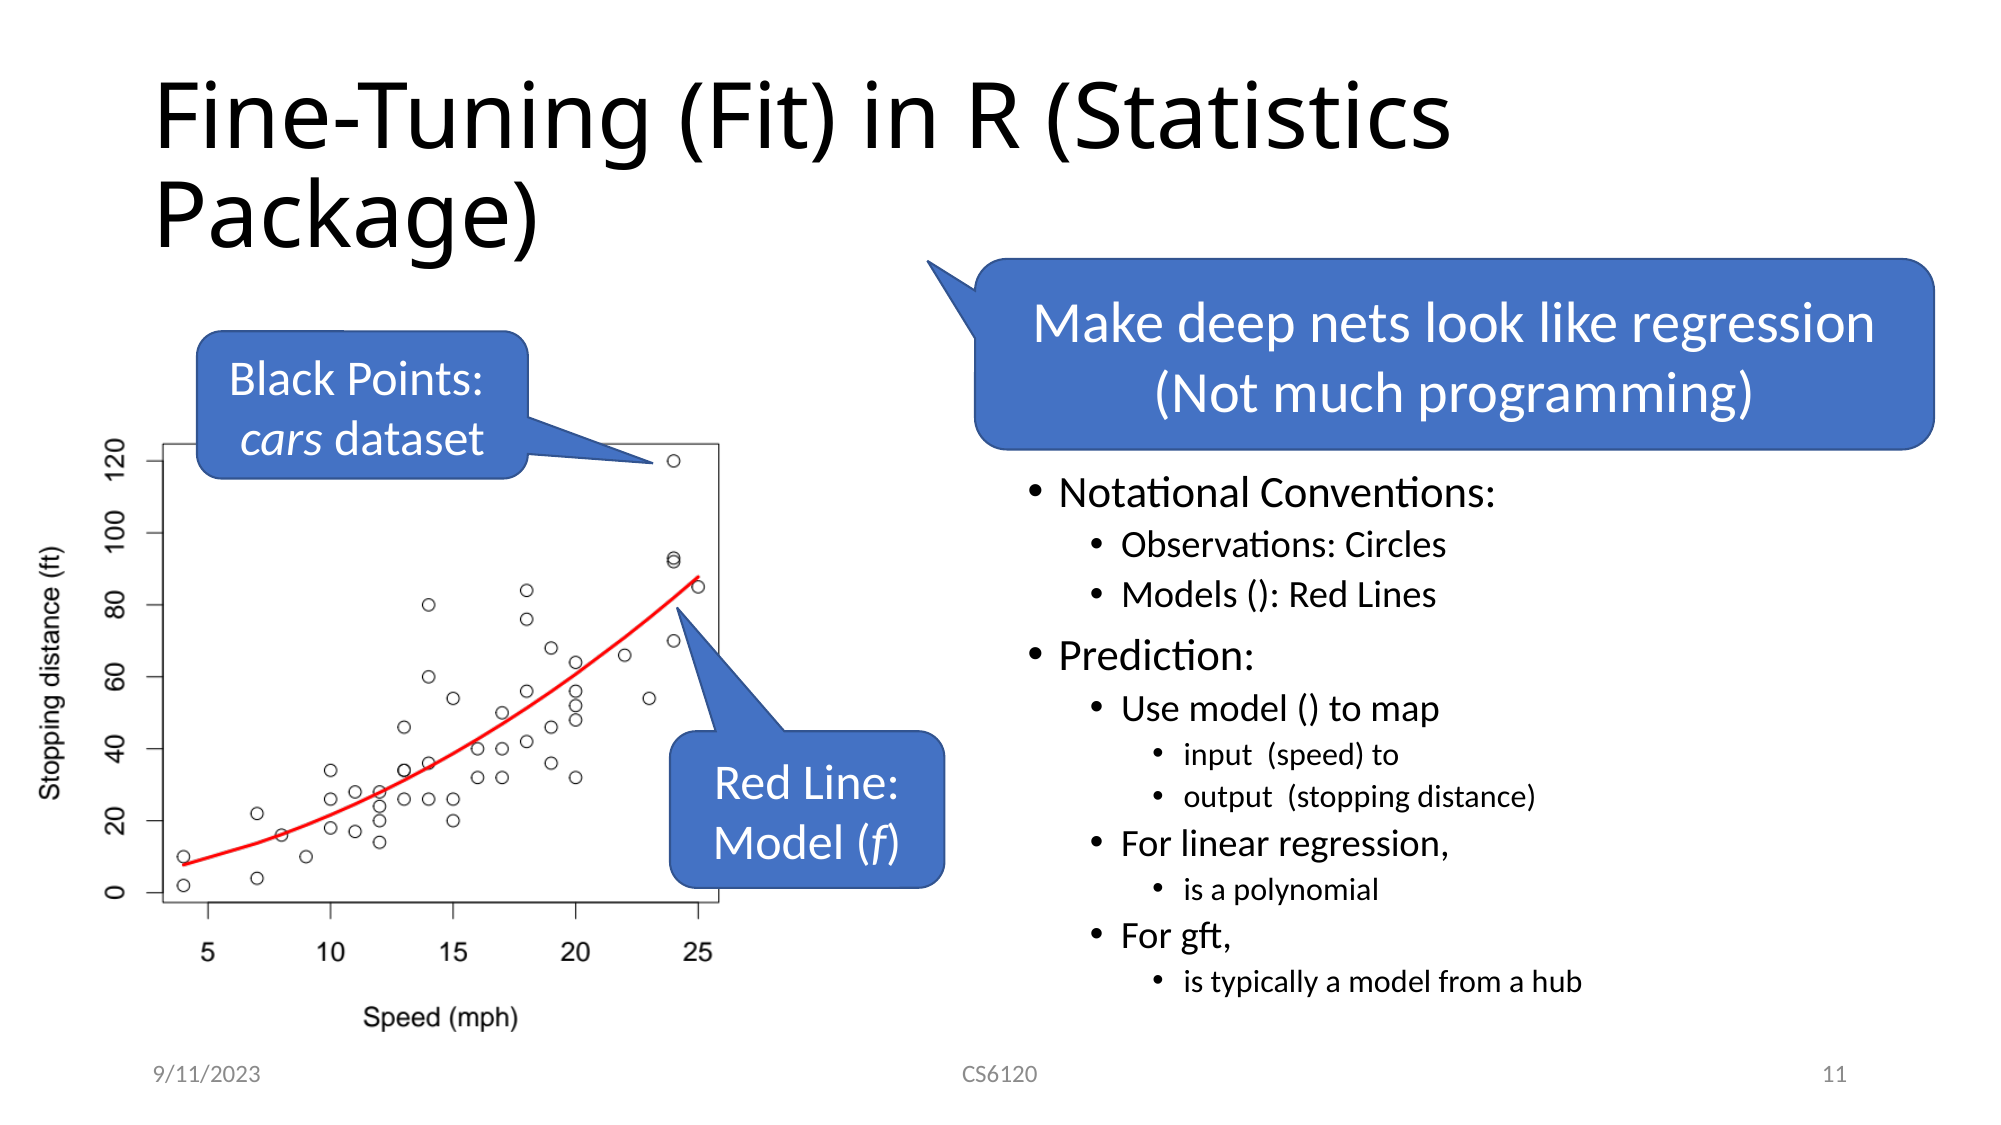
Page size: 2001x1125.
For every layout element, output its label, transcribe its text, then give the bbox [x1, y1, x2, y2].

slide_number 11 [1412, 1042, 1863, 1103]
text_box Make deep nets look like regression (Not much programming) [926, 257, 1936, 451]
text_box Red Line: Model (f) [784, 729, 946, 889]
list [30, 311, 784, 1066]
title Fine-Tuning (Fit) in R (Statistics Package) [137, 59, 1863, 278]
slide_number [137, 1066, 588, 1103]
footer CS6120 [662, 1042, 1338, 1103]
